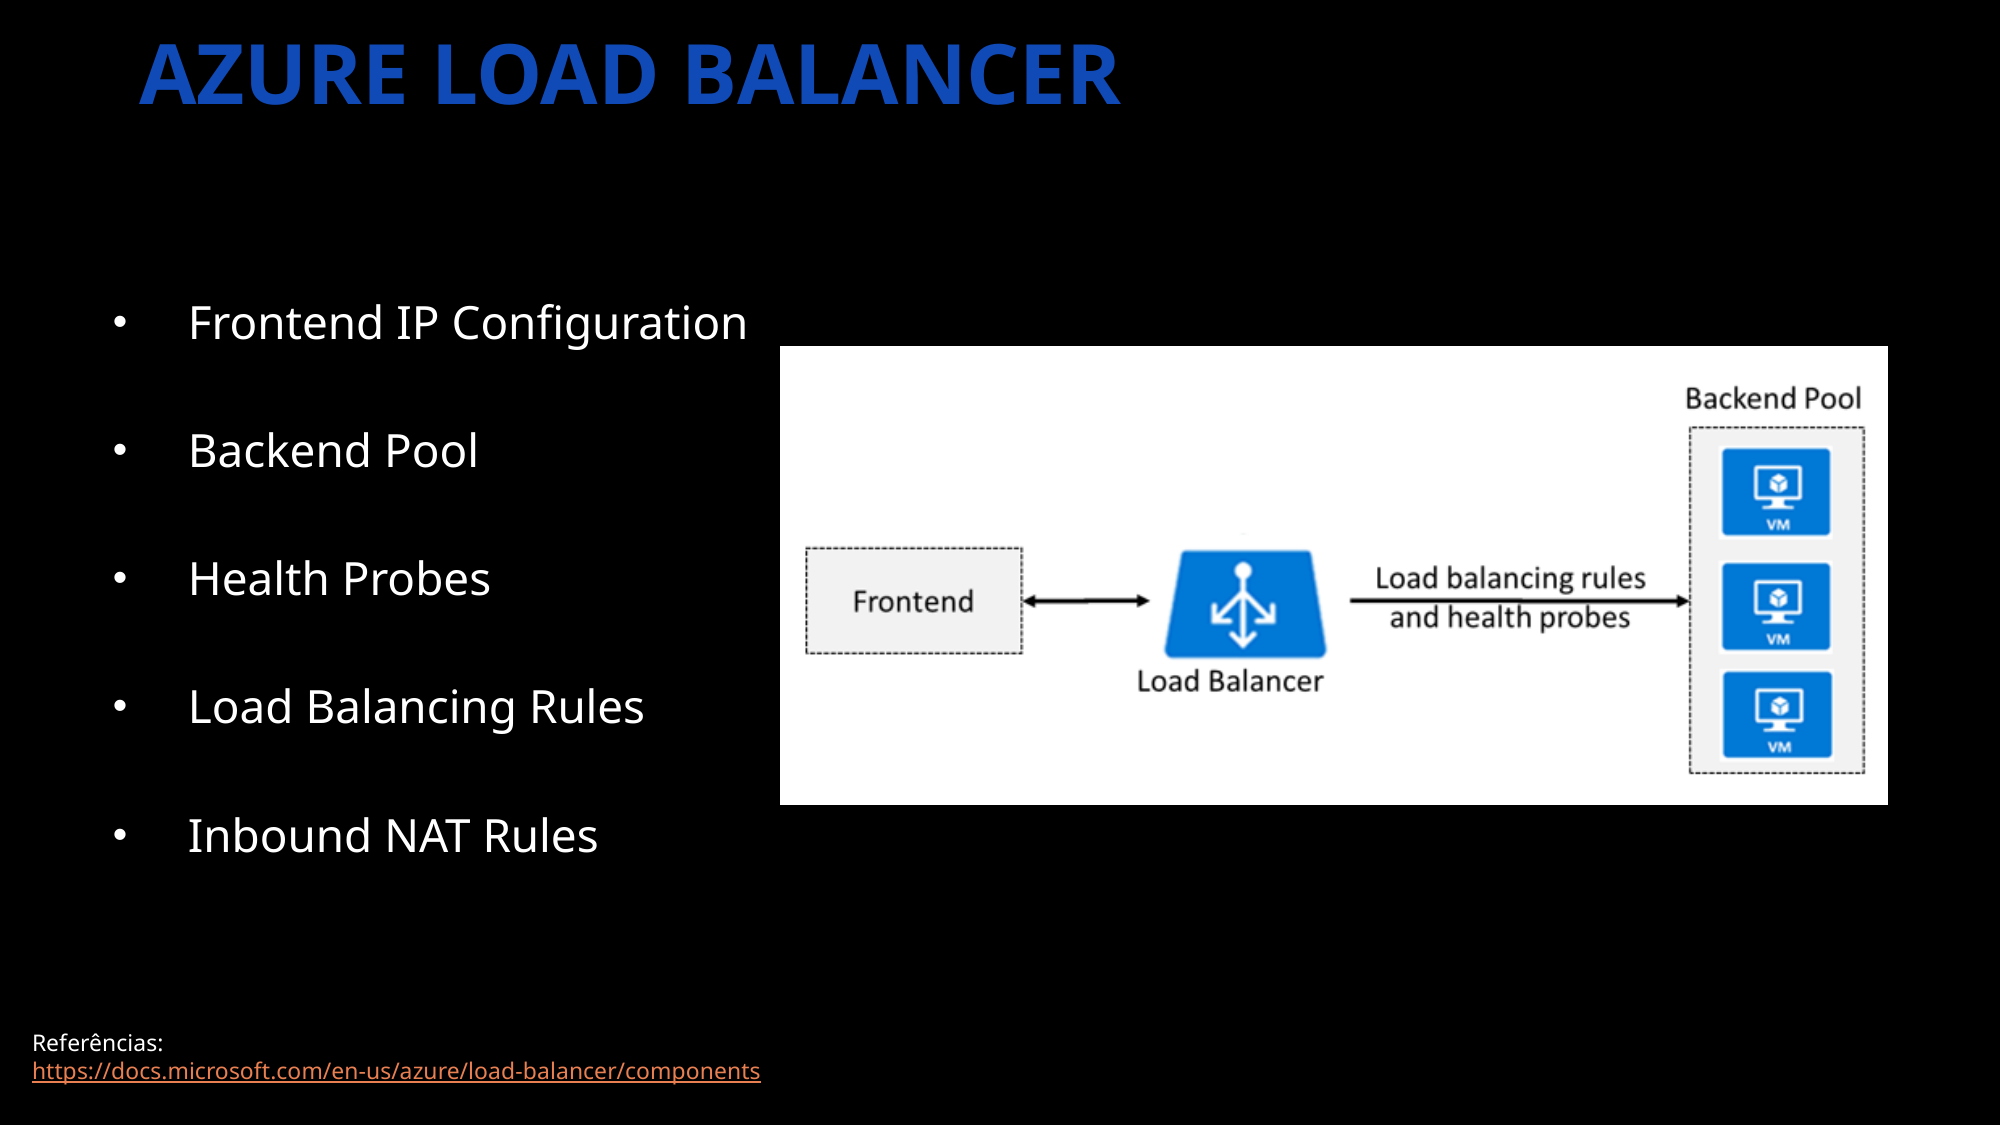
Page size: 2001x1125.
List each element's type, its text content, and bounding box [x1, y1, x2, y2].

title AZURE LOAD BALANCER [124, 0, 1897, 144]
text_box Frontend IP Configuration Backend Pool Health Probes Load Balancing Rules Inbound NAT Rules [112, 266, 1888, 862]
picture [780, 346, 1888, 805]
text_box Referências: https://docs.microsoft.com/en-us/azure/load-balancer/components [17, 1021, 806, 1096]
